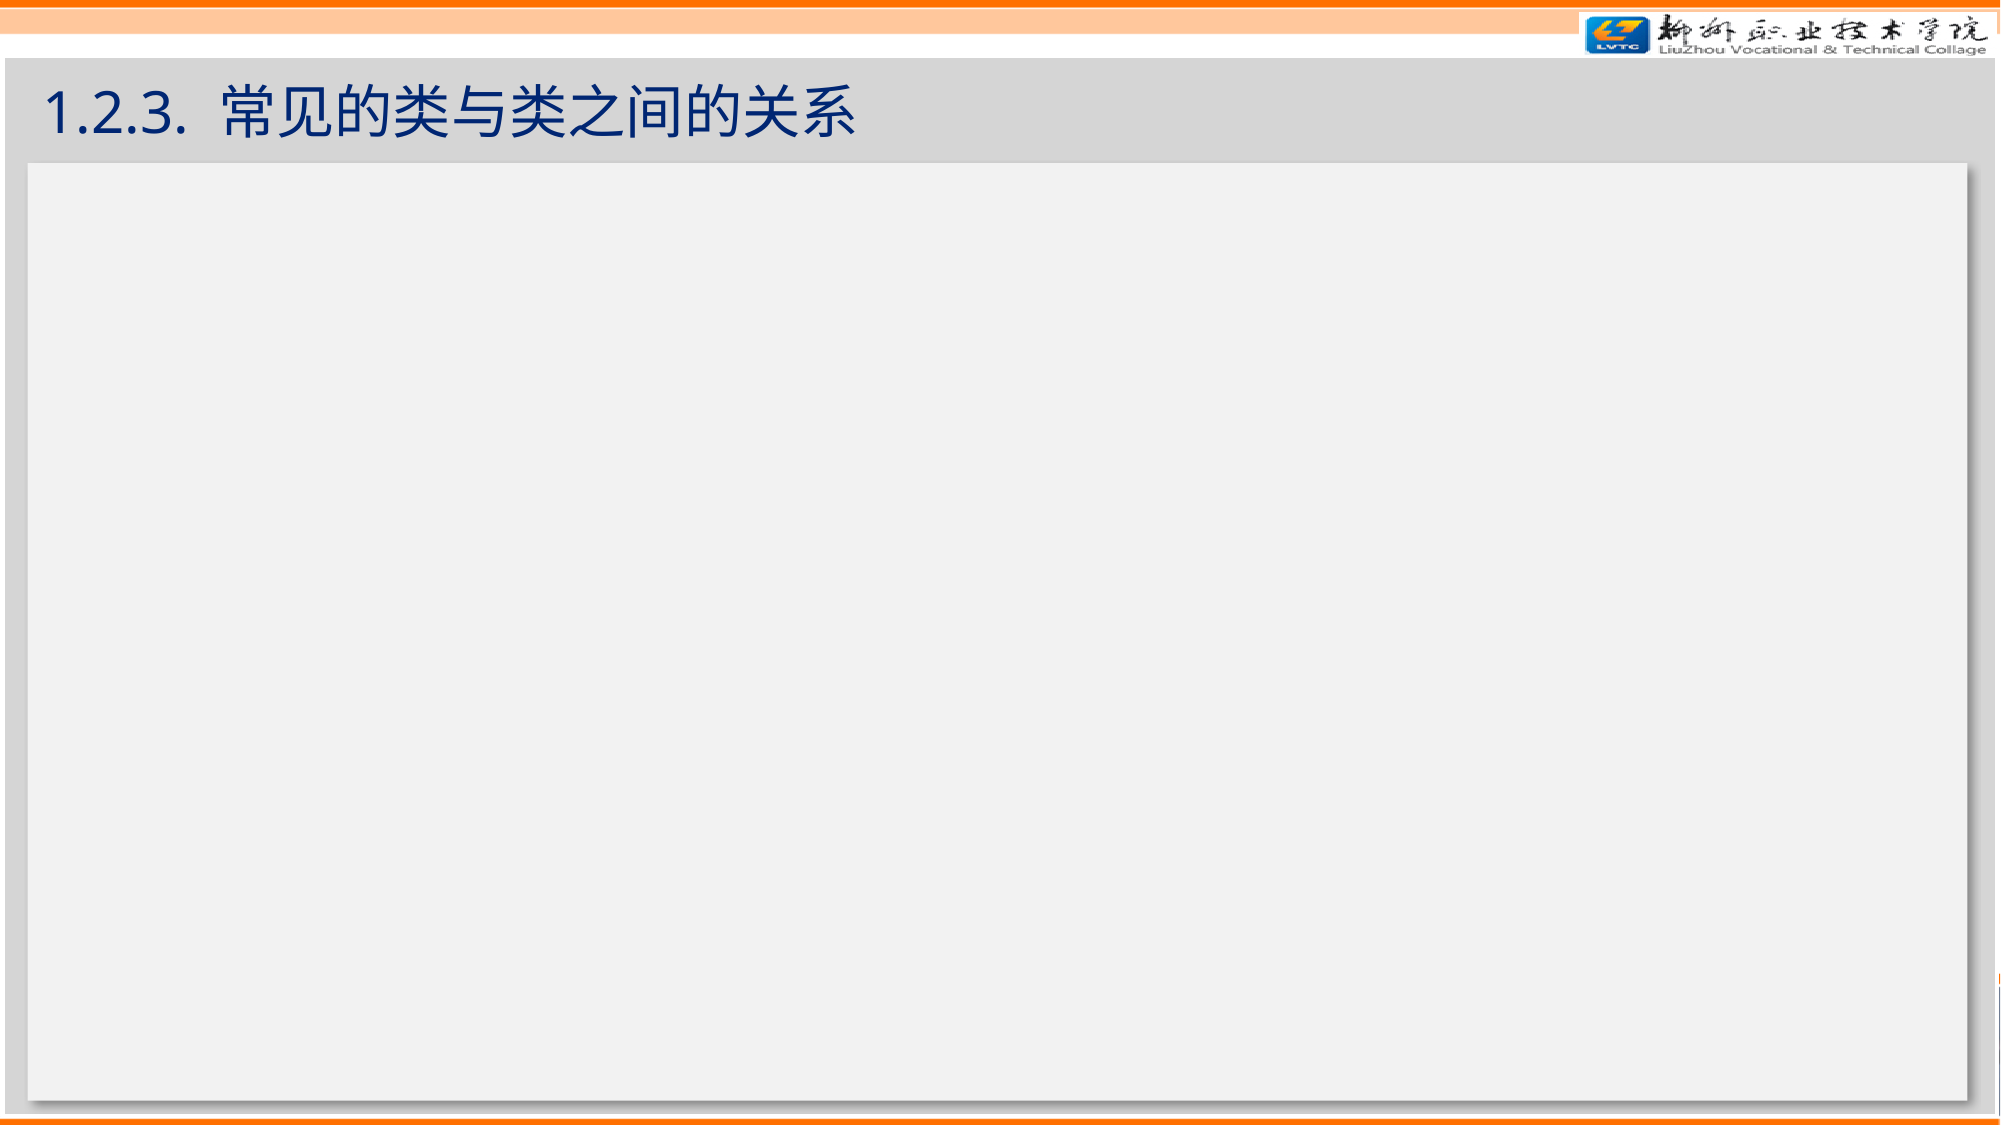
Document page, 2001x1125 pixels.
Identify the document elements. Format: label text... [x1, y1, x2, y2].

picture [0, 0, 2001, 1125]
title 1.2.3. 常见的类与类之间的关系 [27, 71, 1966, 151]
